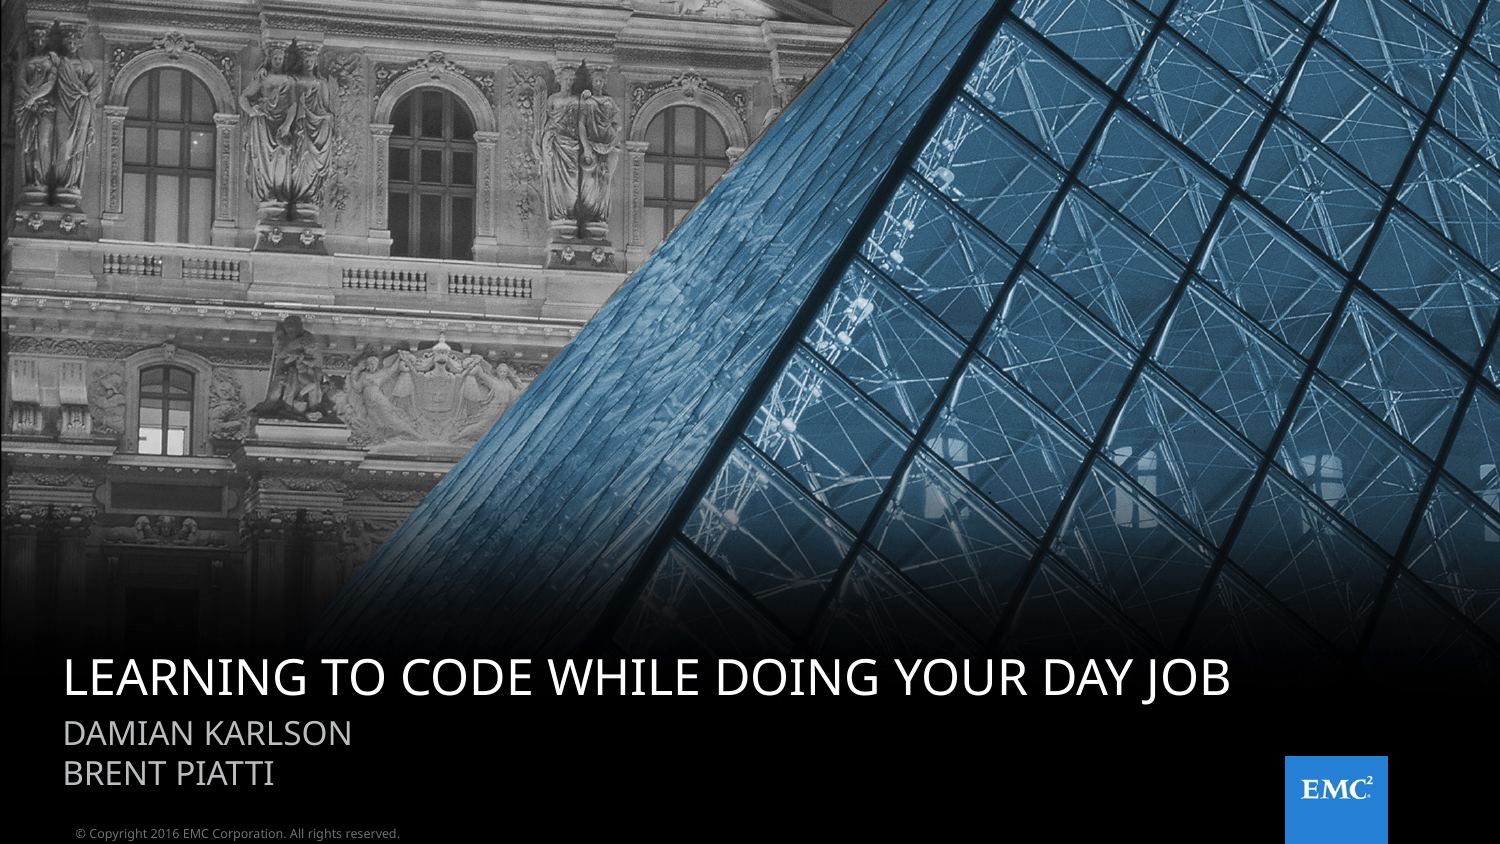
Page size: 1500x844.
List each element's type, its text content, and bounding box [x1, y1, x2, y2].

title Learning to code while doing your day job [62, 637, 1438, 706]
picture [1, 0, 1500, 844]
subtitle Damian Karlson Brent Piatti [62, 712, 1438, 757]
